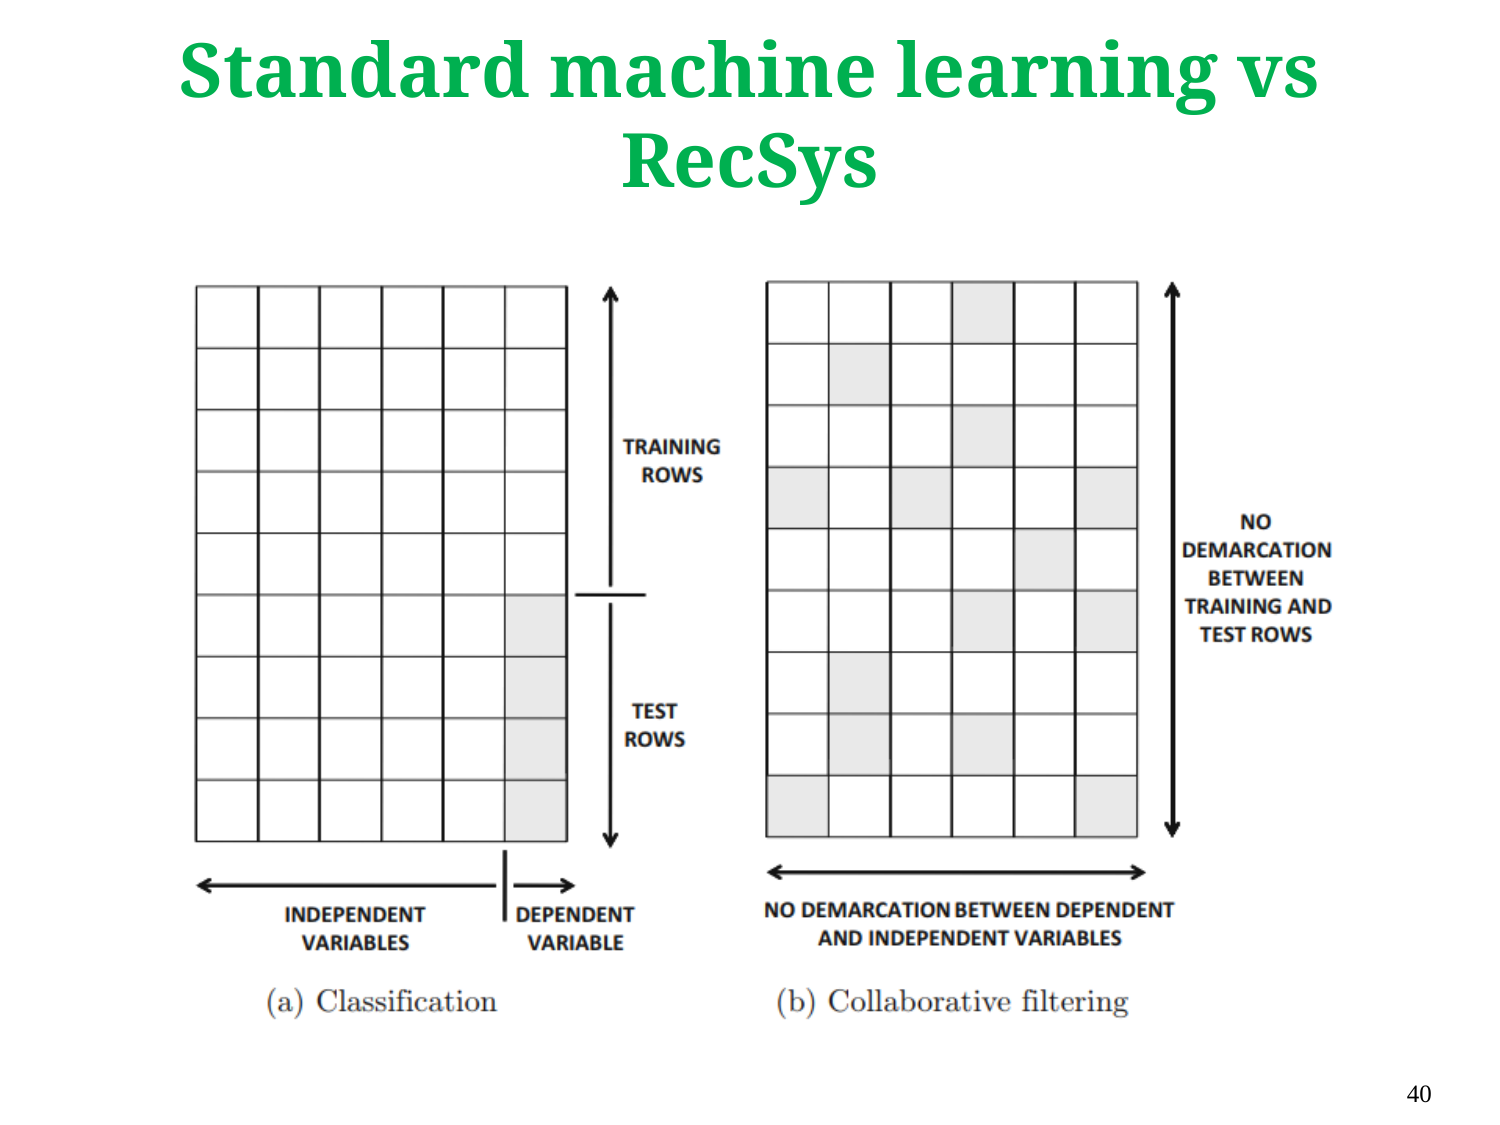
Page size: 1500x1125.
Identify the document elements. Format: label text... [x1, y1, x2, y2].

title Standard machine learning vs RecSys [112, 37, 1388, 188]
slide_number 40 [1096, 1070, 1448, 1118]
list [146, 226, 1354, 1049]
